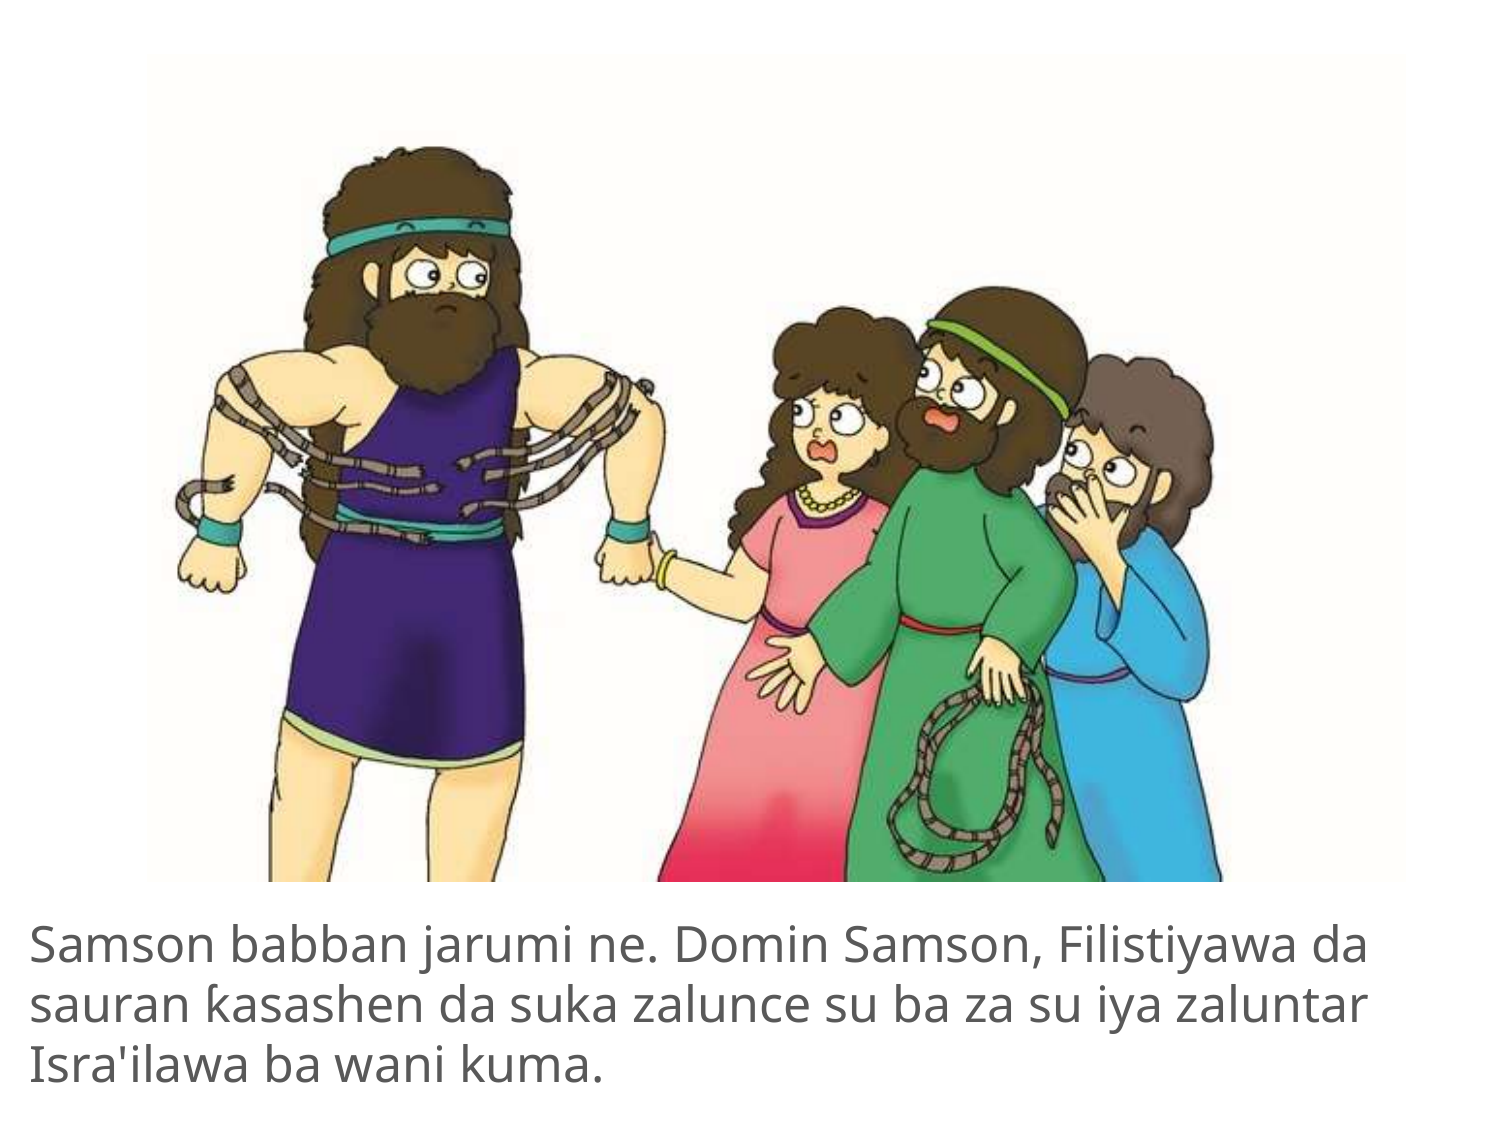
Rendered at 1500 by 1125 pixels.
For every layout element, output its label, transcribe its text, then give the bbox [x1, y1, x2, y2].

picture [147, 54, 1406, 882]
text_box Samson babban jarumi ne. Domin Samson, Filistiyawa da sauran ƙasashen da suka zalunce su ba za su iya zaluntar Isra'ilawa ba wani kuma. [14, 905, 1486, 1100]
